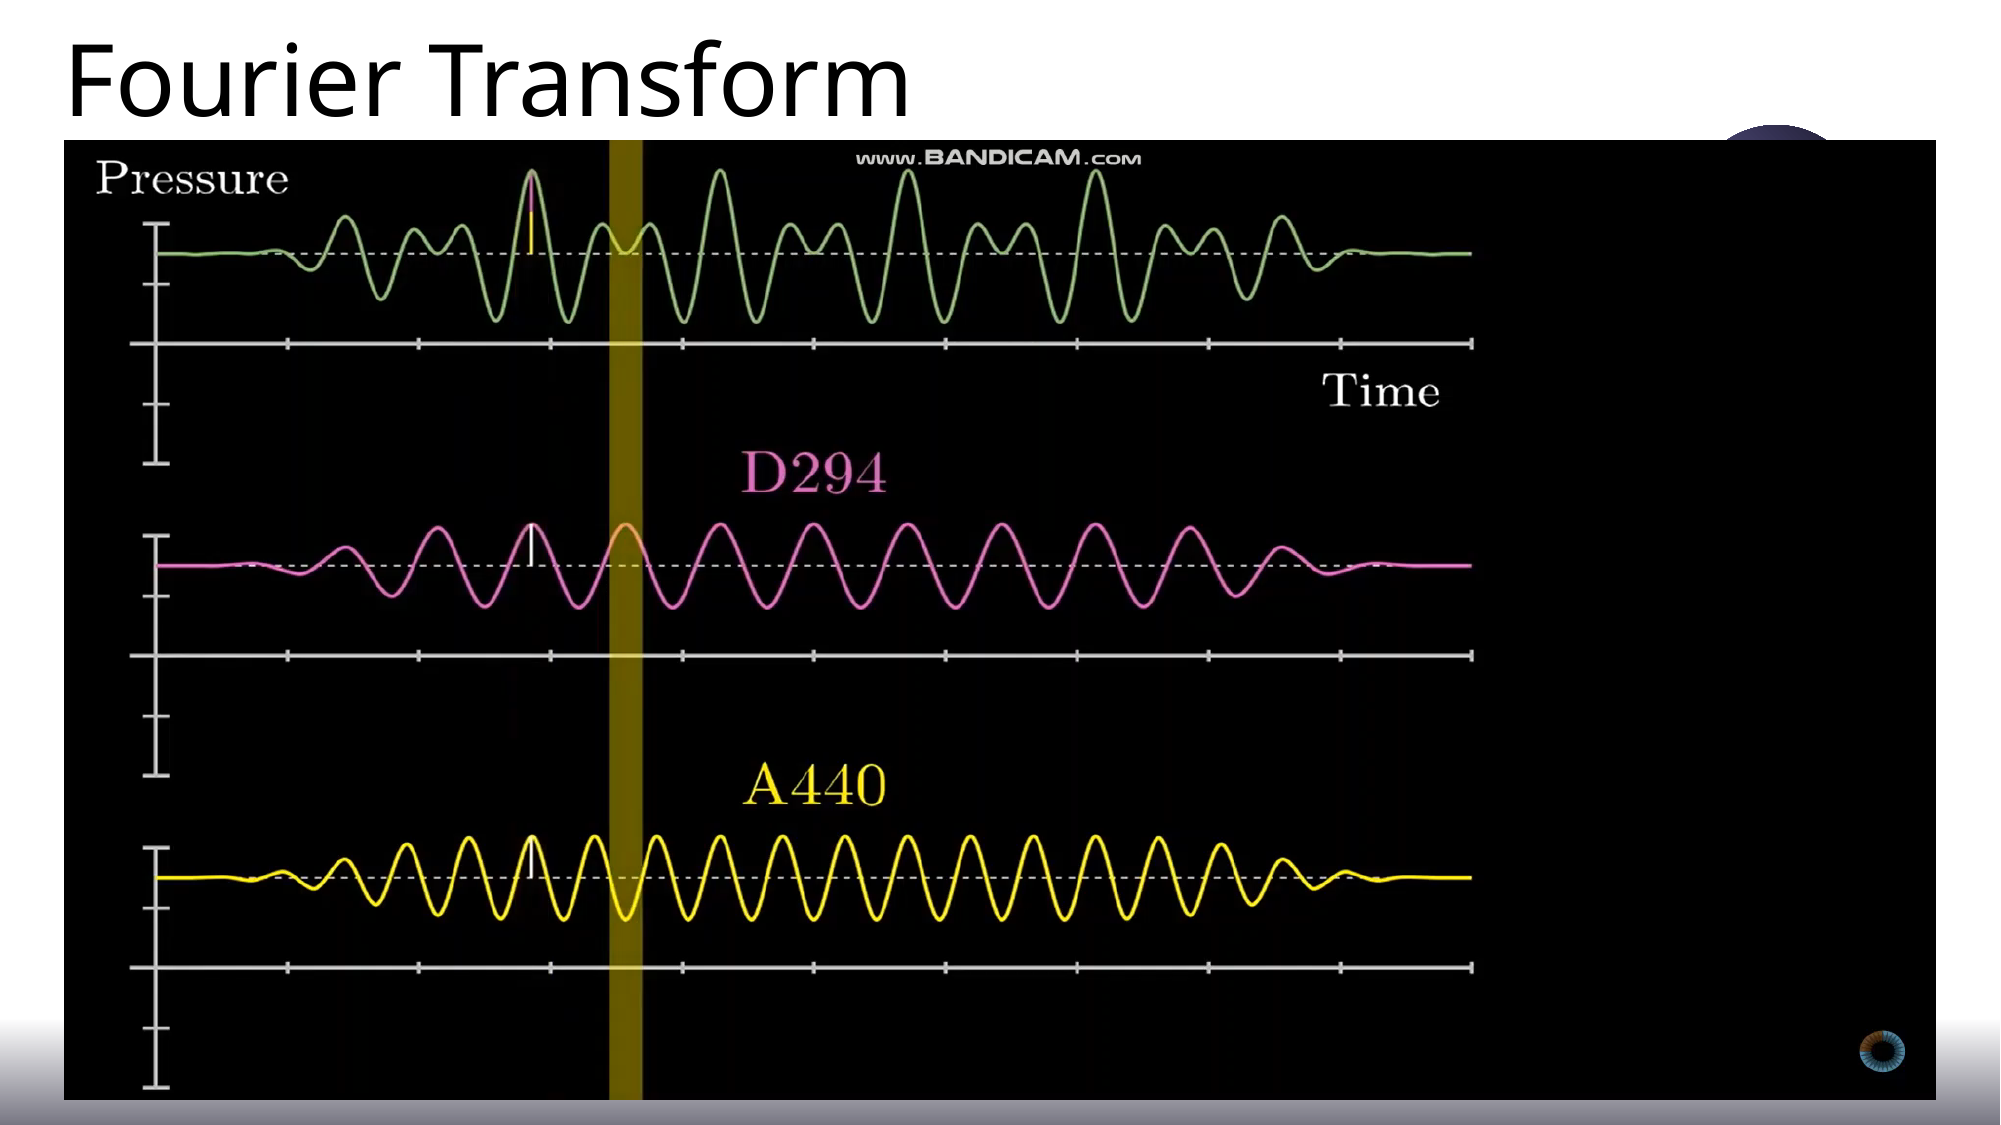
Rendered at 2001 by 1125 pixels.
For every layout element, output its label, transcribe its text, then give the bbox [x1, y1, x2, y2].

title Fourier Transform [63, 29, 1423, 139]
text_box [63, 139, 1937, 1101]
